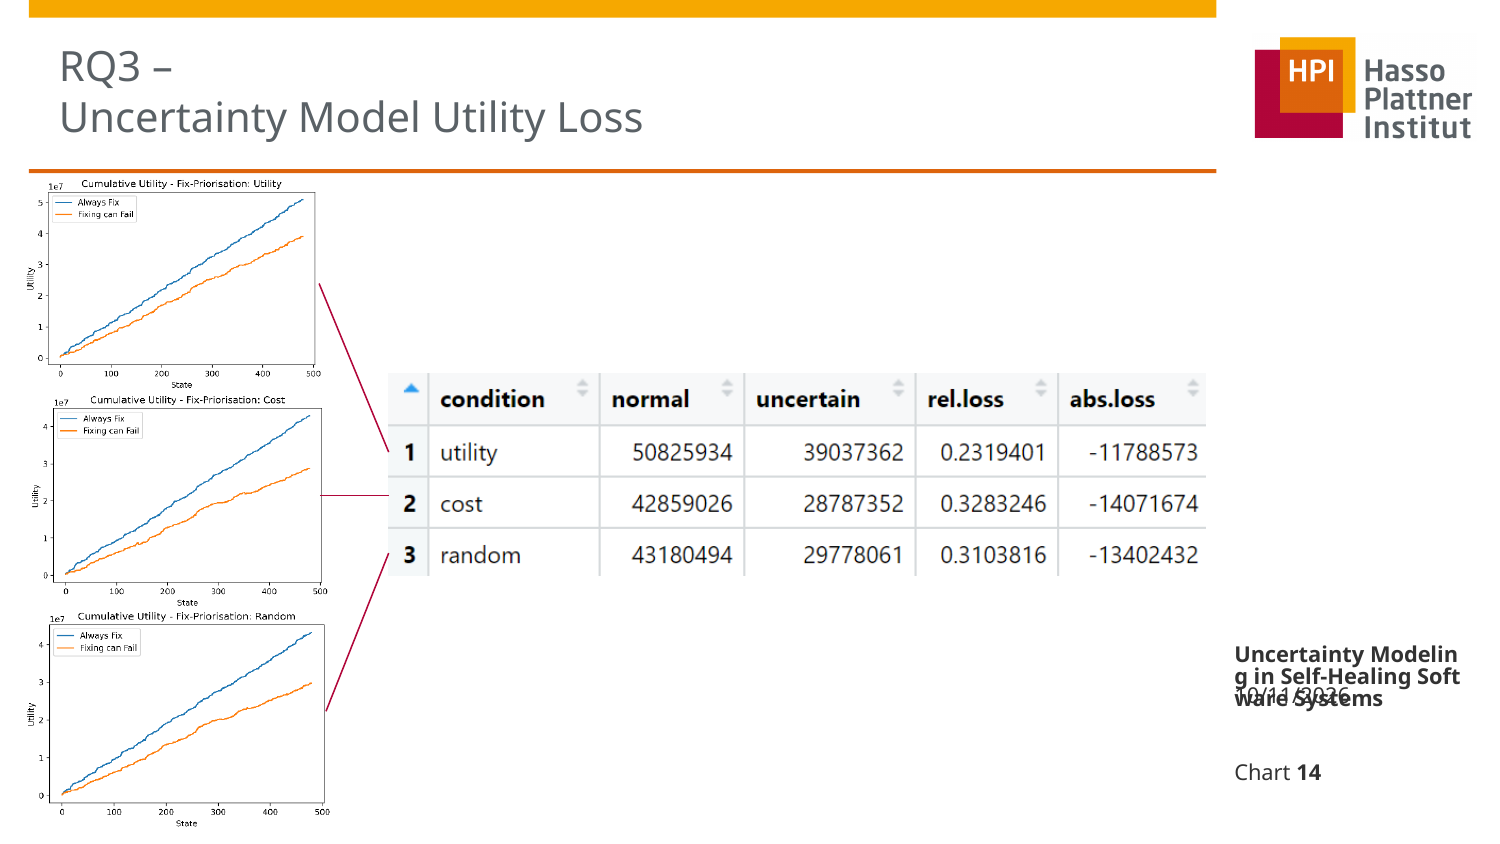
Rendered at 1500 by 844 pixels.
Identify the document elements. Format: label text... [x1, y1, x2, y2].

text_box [318, 283, 389, 453]
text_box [325, 552, 389, 712]
slide_number Chart 14 [1216, 758, 1471, 788]
picture [5, 164, 359, 832]
picture [1252, 33, 1477, 142]
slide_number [1216, 681, 1471, 758]
footer Uncertainty Modeling in Self-Healing Software Systems [1216, 584, 1471, 670]
picture [388, 373, 1207, 577]
title RQ3 – Uncertainty Model Utility Loss [58, 17, 1187, 170]
